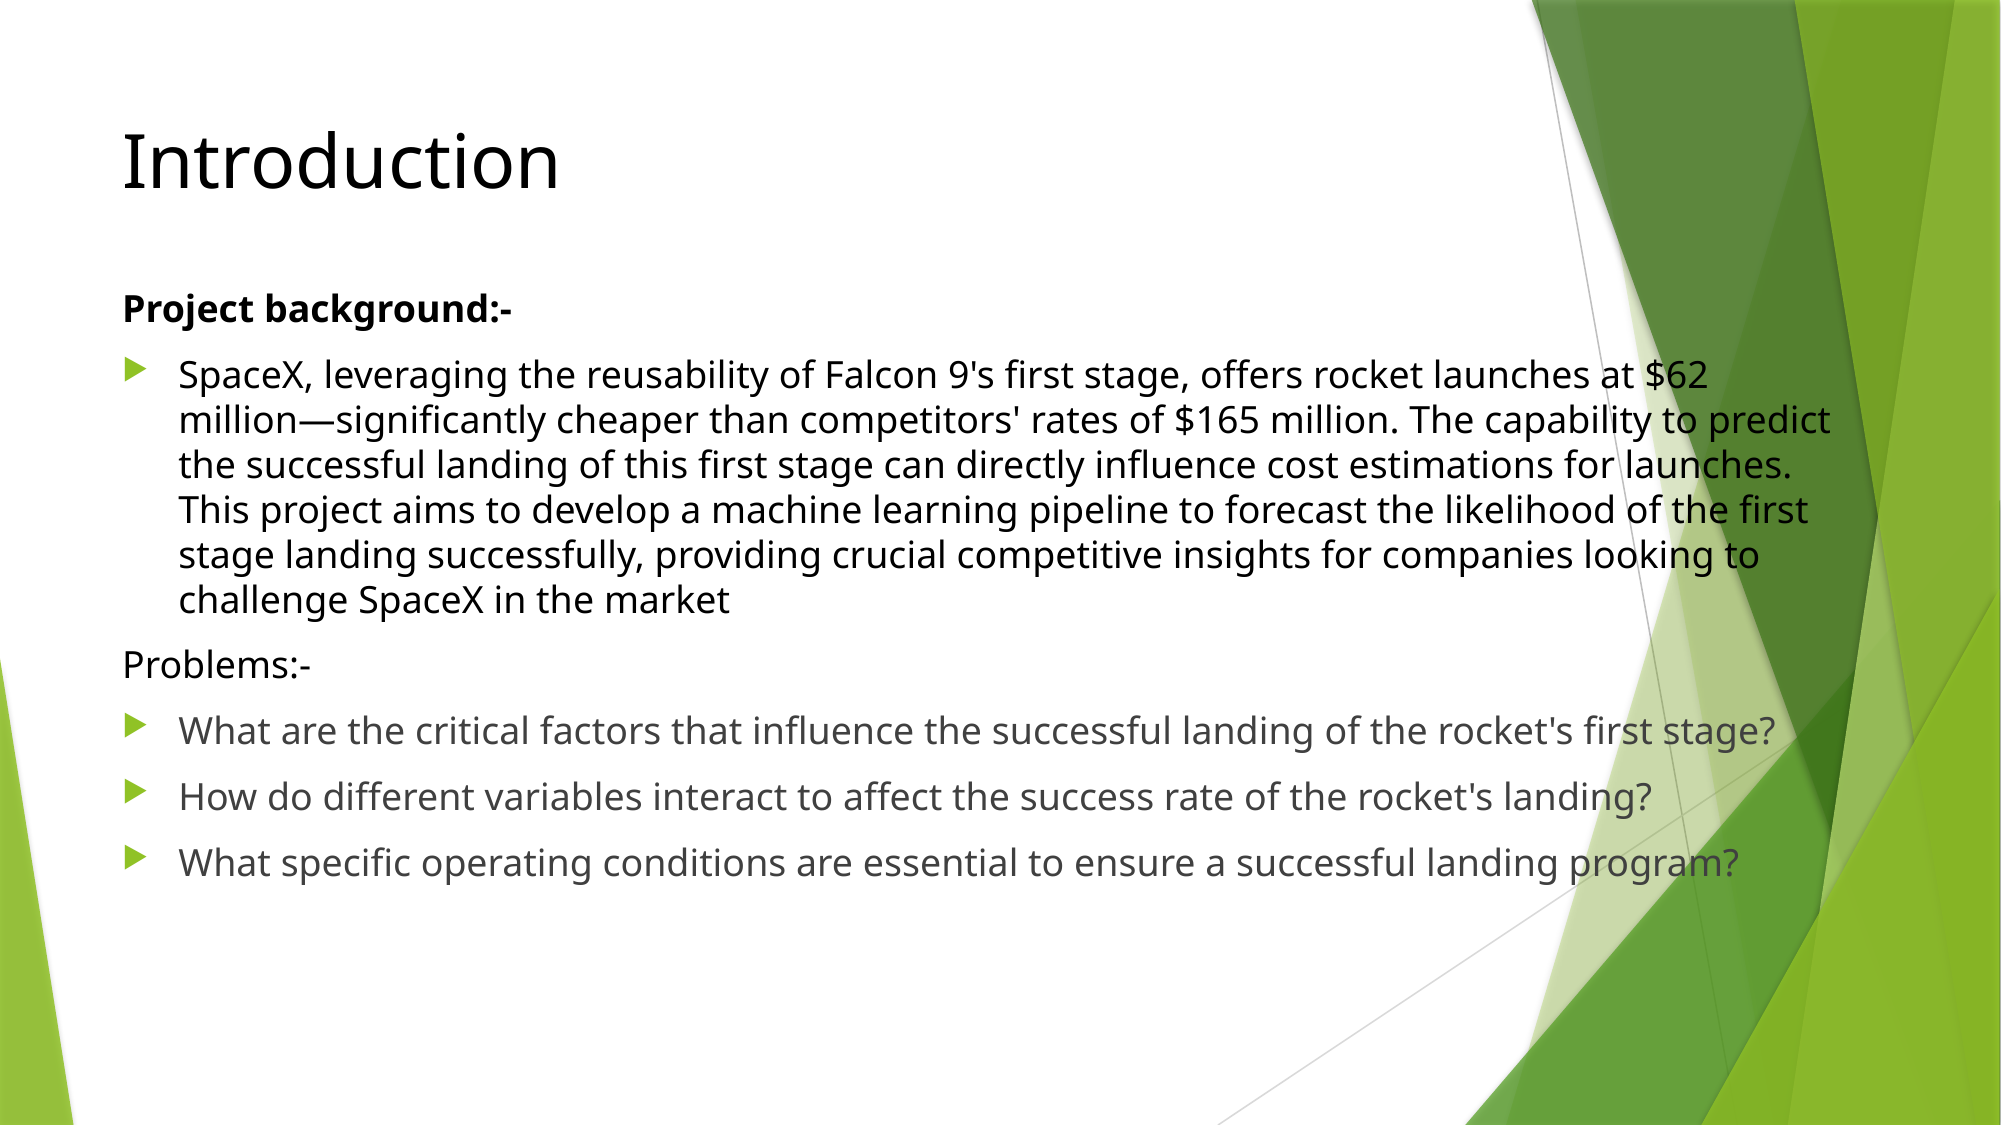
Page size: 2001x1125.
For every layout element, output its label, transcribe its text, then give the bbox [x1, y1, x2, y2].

title Introduction [107, 106, 1850, 239]
list Project background:- SpaceX, leveraging the reusability of Falcon 9's first stage, offers rocket launches at $62 million—significantly cheaper than competitors' rates of $165 million. The capability to predict the successful landing of this first stage can directly influence cost estimations for launches. This project aims to develop a machine learning pipeline to forecast the likelihood of the first stage landing successfully, providing crucial competitive insights for companies looking to challenge SpaceX in the market Problems:- What are the critical factors that influence the successful landing of the rocket's first stage? How do different variables interact to affect the success rate of the rocket's landing? What specific operating conditions are essential to ensure a successful landing program? [107, 277, 1850, 1053]
